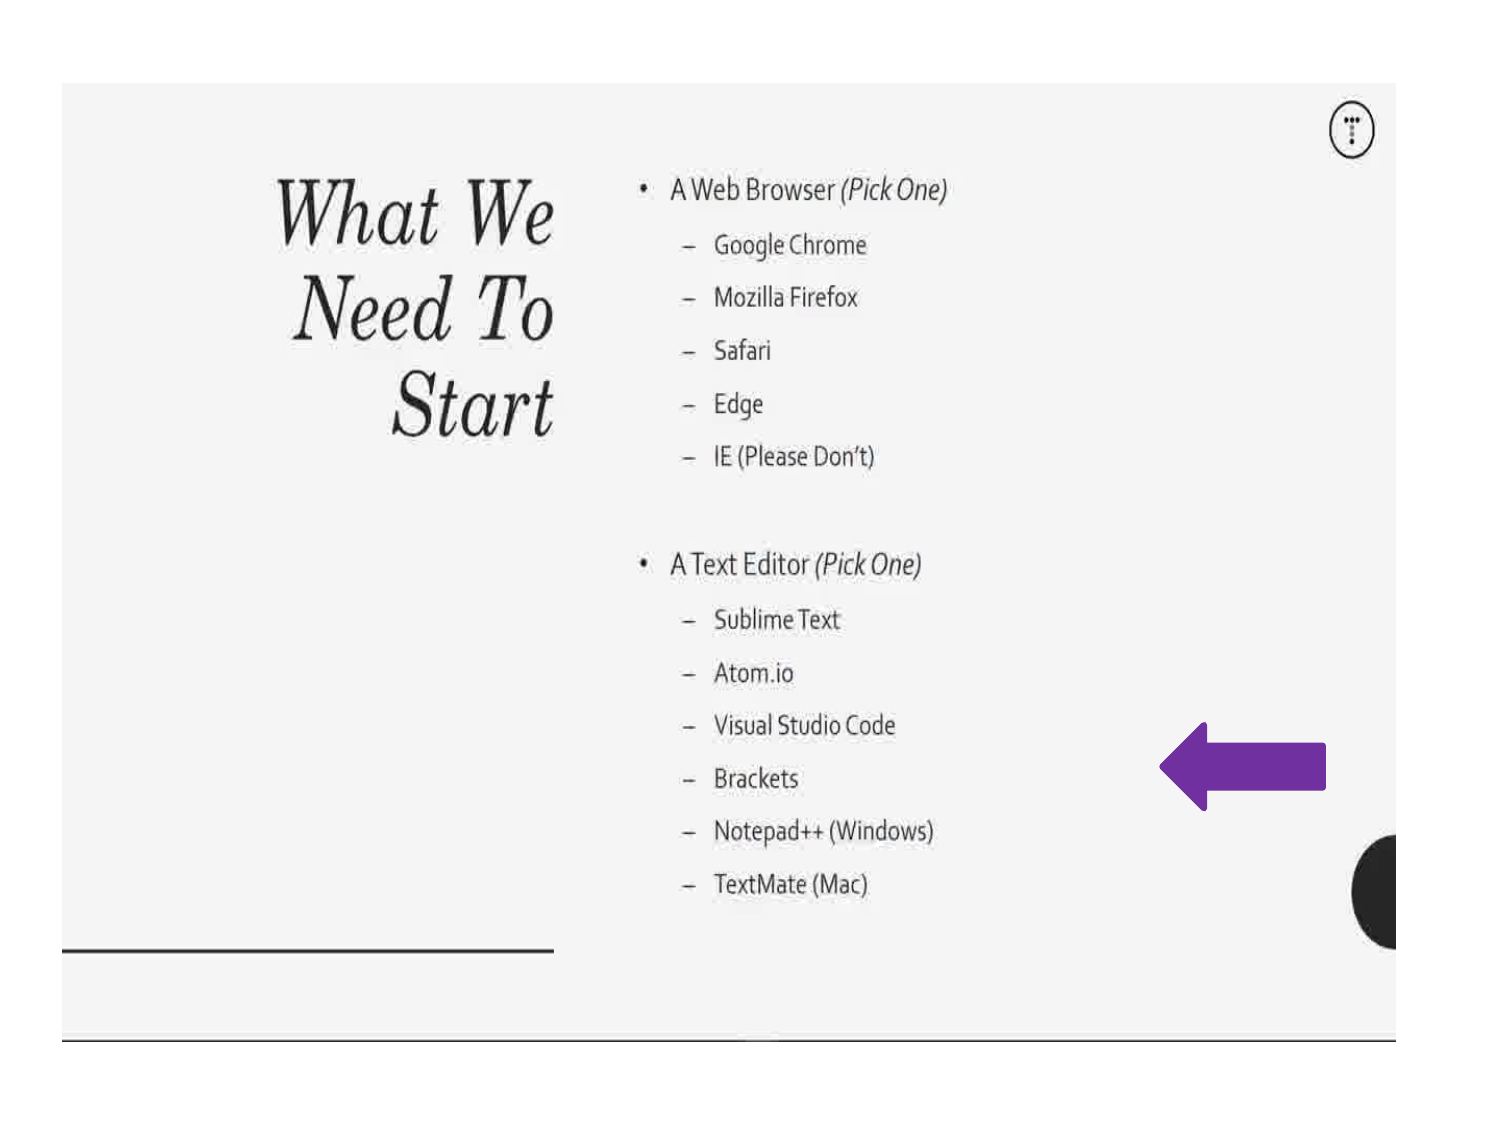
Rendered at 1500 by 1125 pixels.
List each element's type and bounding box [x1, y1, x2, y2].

picture [62, 83, 1396, 1042]
